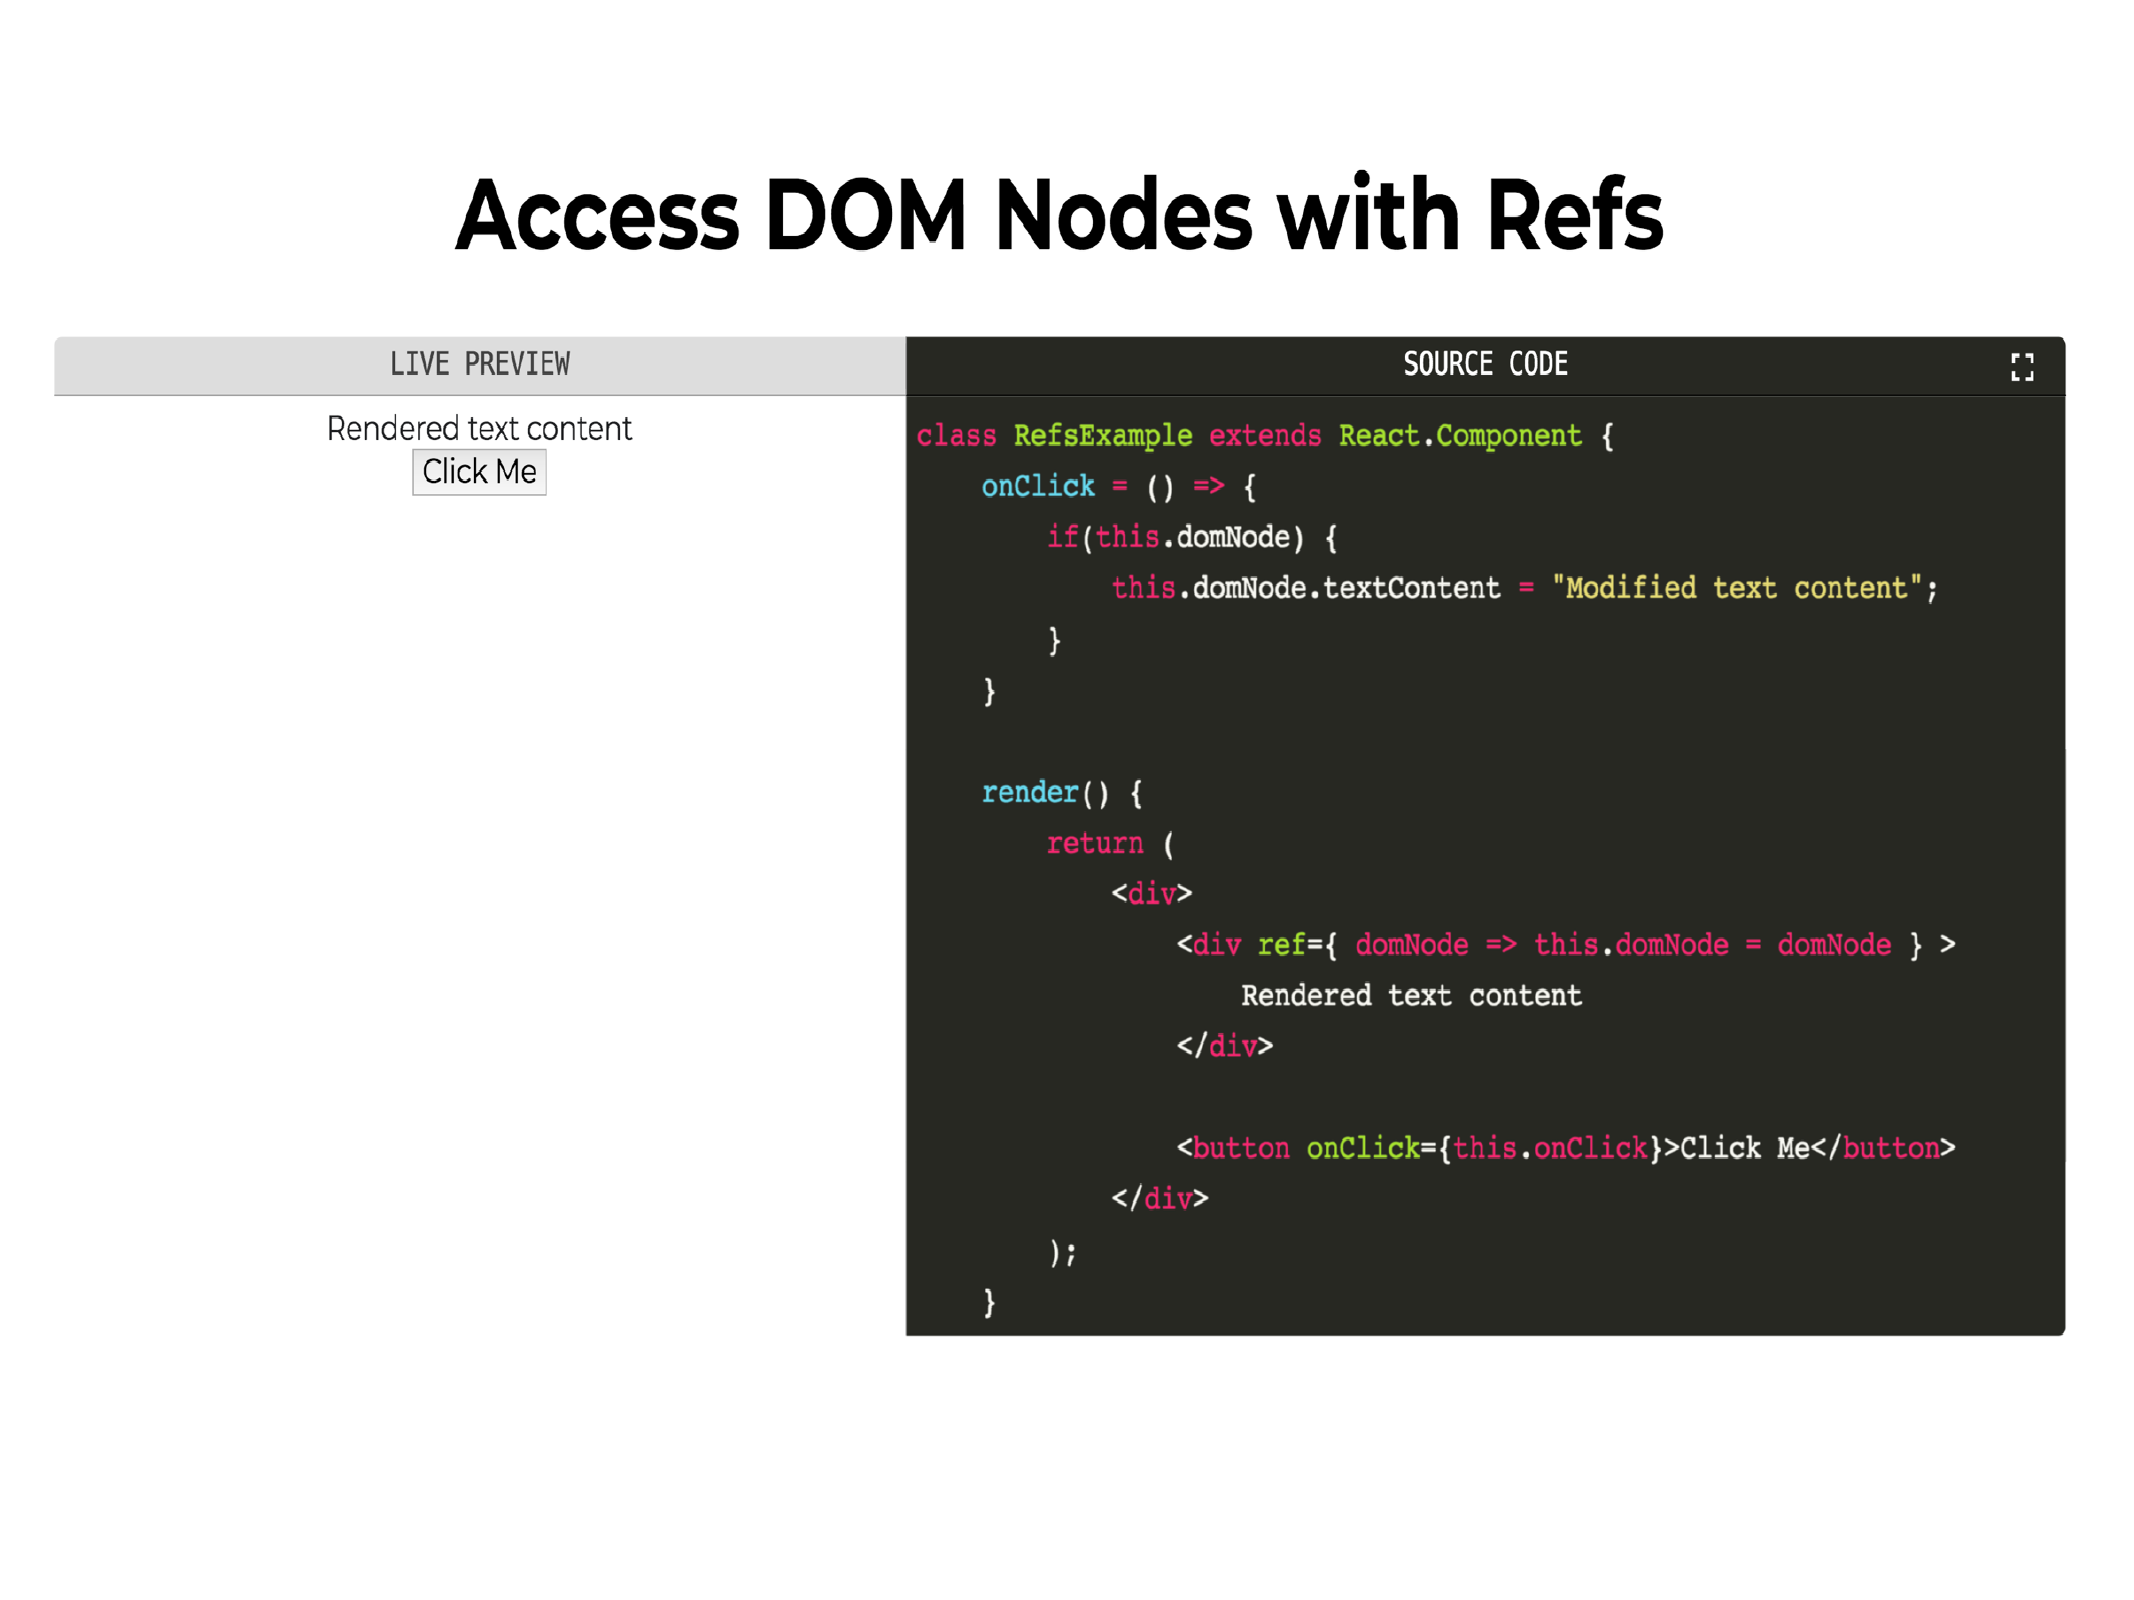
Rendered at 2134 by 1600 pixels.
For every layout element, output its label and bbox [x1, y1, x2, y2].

picture [0, 137, 2134, 1476]
